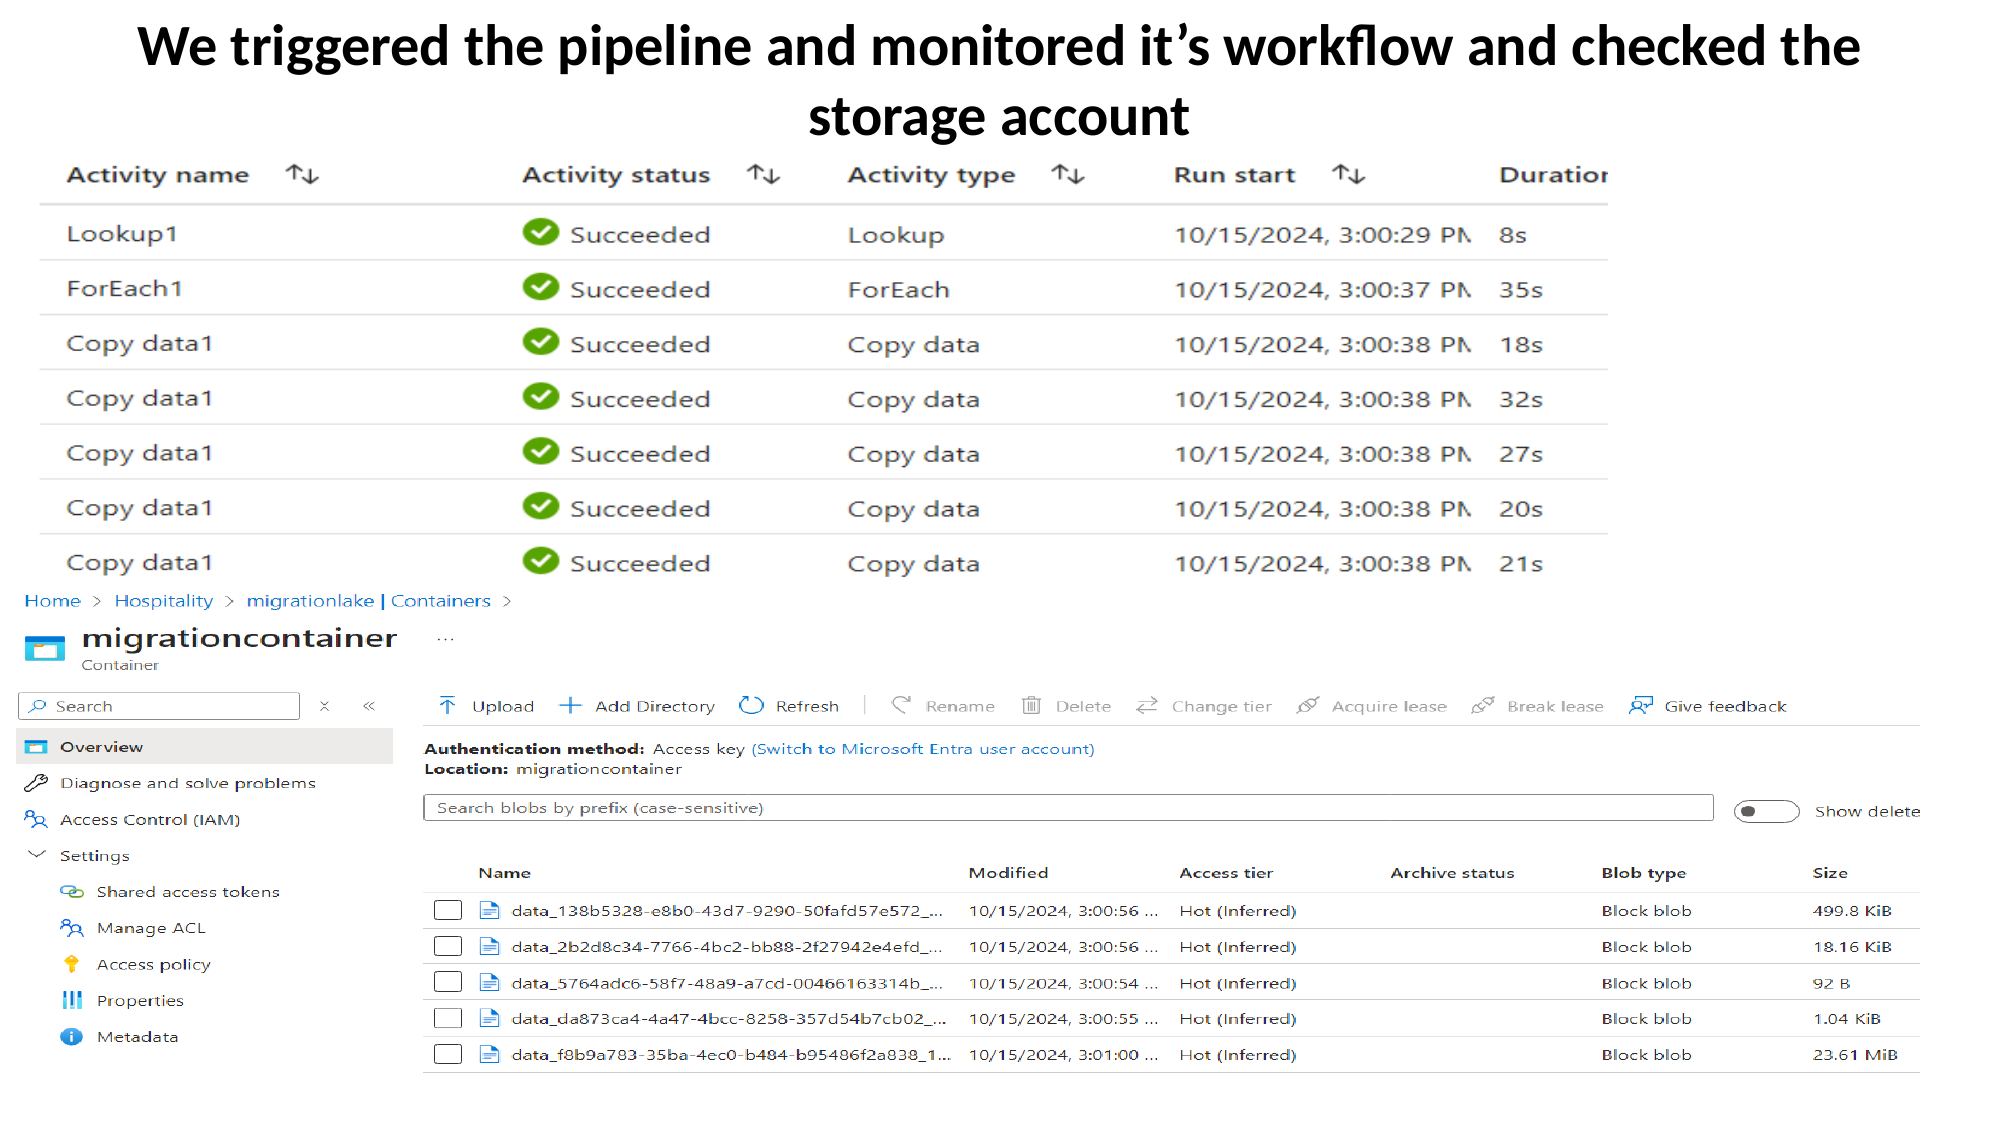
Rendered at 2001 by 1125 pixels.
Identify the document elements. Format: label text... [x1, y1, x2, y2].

title We triggered the pipeline and monitored it’s workflow and checked the storage account [99, 12, 1900, 143]
picture [11, 162, 1920, 1076]
